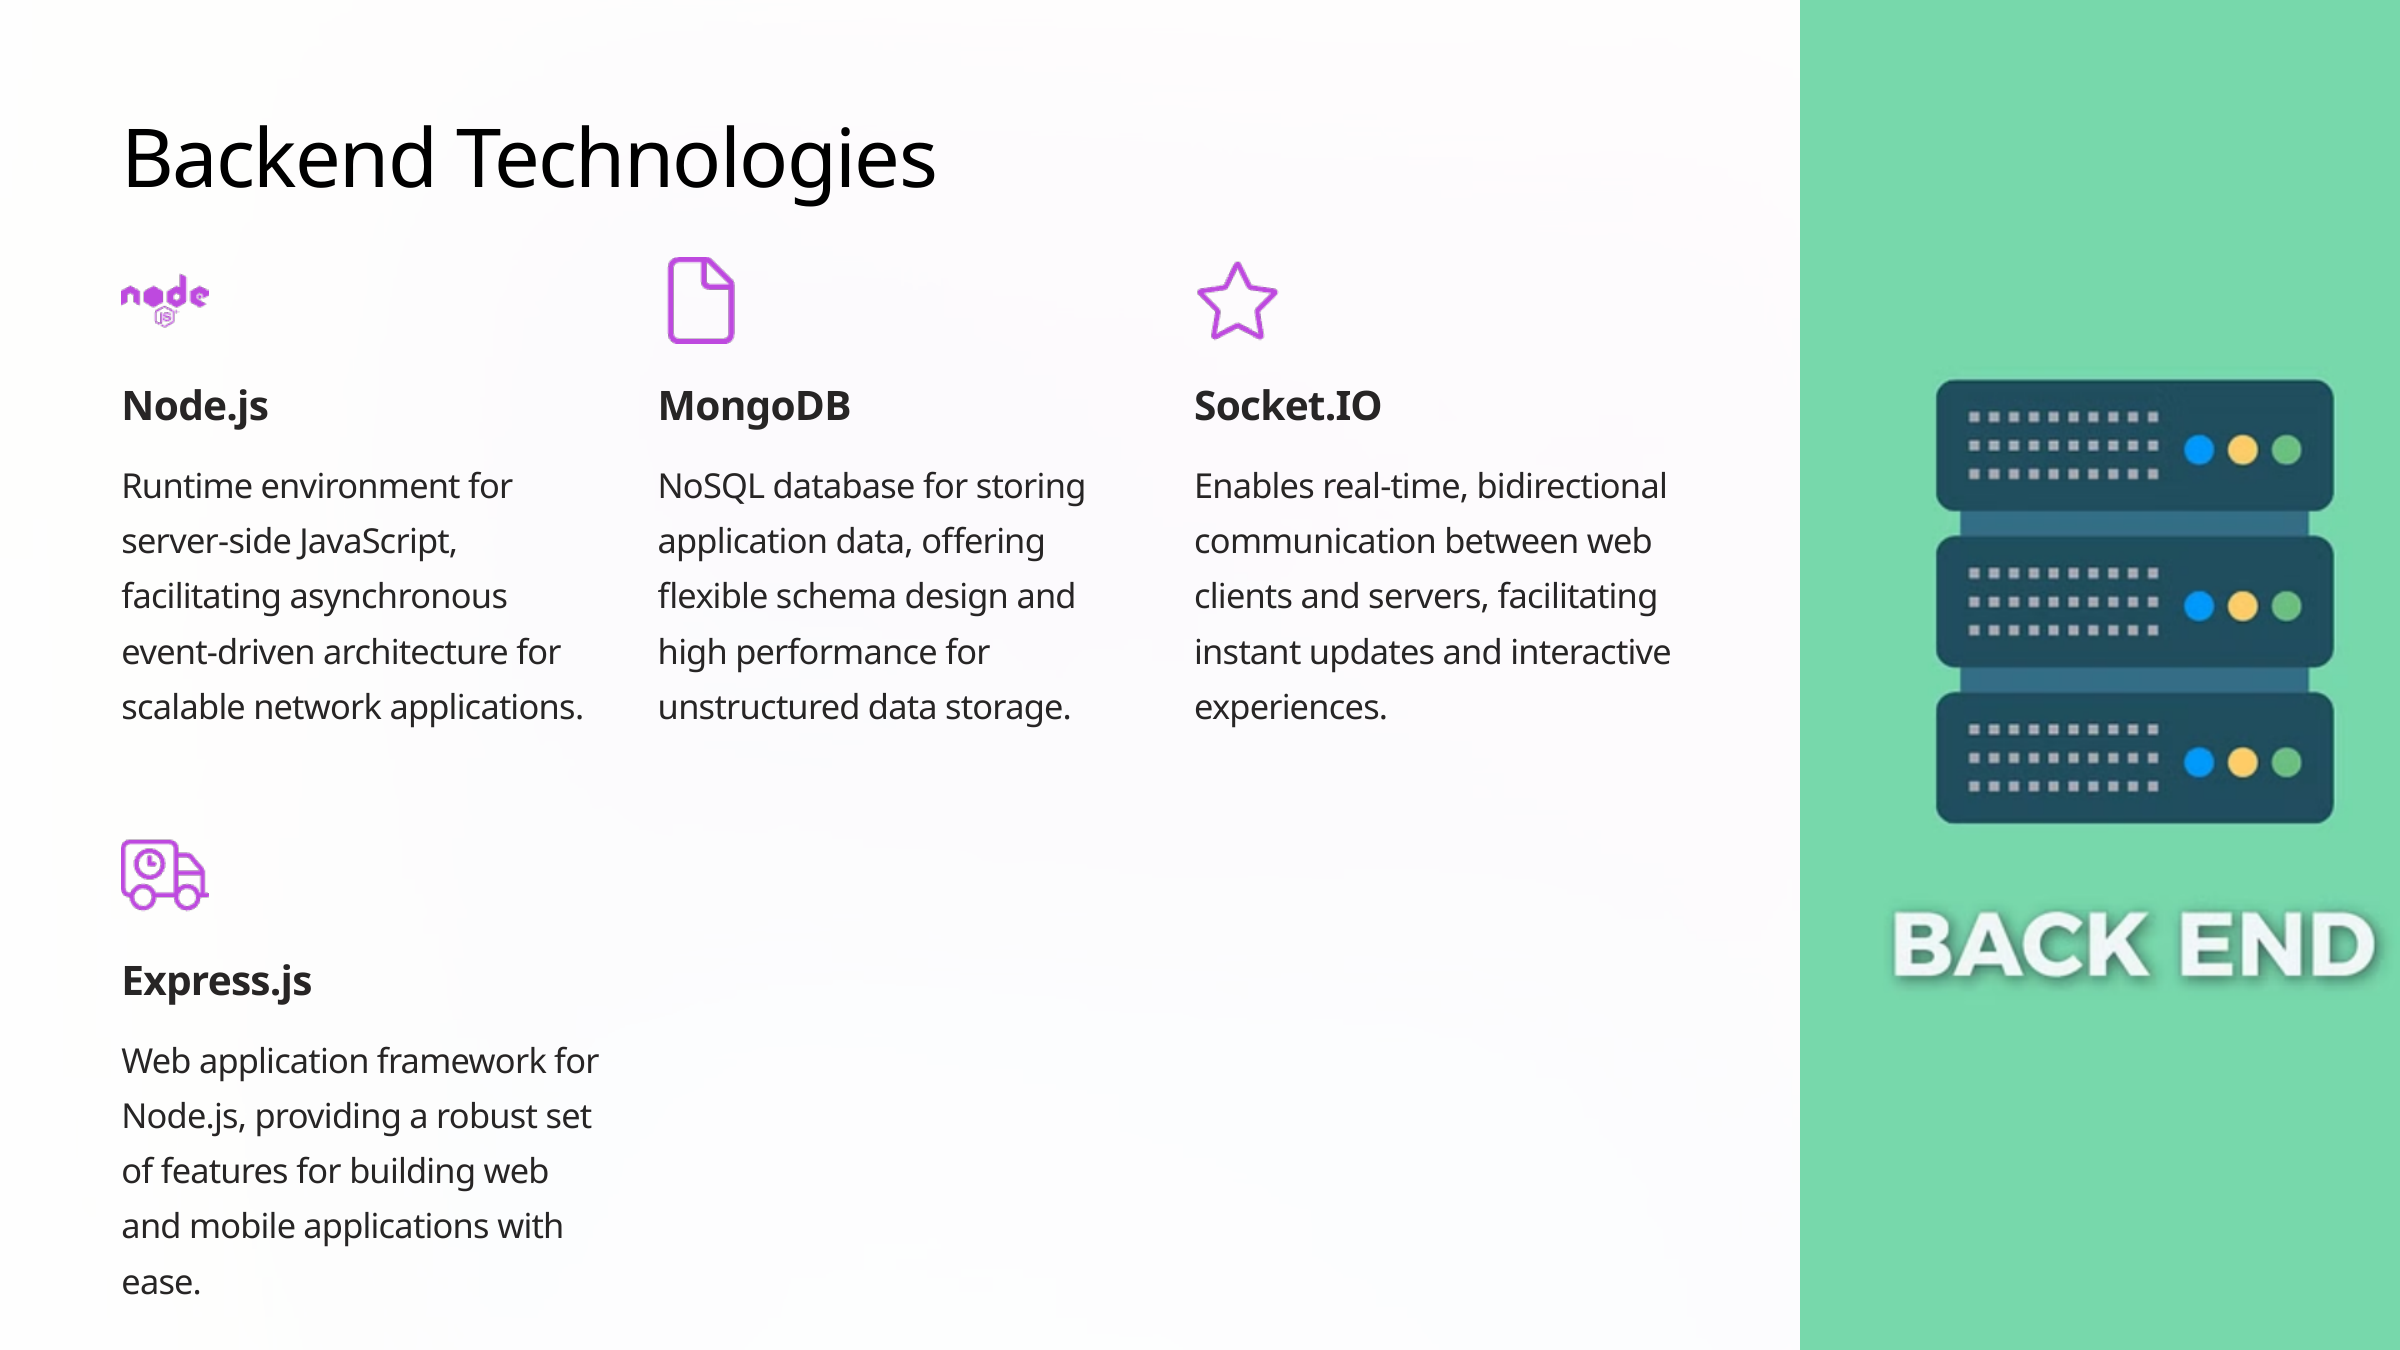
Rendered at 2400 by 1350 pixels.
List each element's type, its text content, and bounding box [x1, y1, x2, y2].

text_box NoSQL database for storing application data, offering flexible schema design and high performance for unstructured data storage. [657, 450, 1143, 728]
text_box Socket.IO [1194, 378, 1603, 430]
text_box Backend Technologies [121, 103, 938, 205]
text_box Express.js [121, 953, 530, 1005]
picture [121, 256, 209, 344]
picture [1799, 0, 2400, 1350]
text_box Node.js [121, 378, 530, 430]
picture [657, 256, 745, 344]
picture [1194, 256, 1281, 344]
text_box MongoDB [657, 378, 1066, 430]
text_box Web application framework for Node.js, providing a robust set of features for building web and mobile applications with ease. [121, 1024, 606, 1247]
text_box Enables real-time, bidirectional communication between web clients and servers, facilitating instant updates and interactive experiences. [1194, 450, 1679, 728]
text_box Runtime environment for server-side JavaScript, facilitating asynchronous event-driven architecture for scalable network applications. [121, 450, 606, 728]
picture [121, 831, 209, 919]
